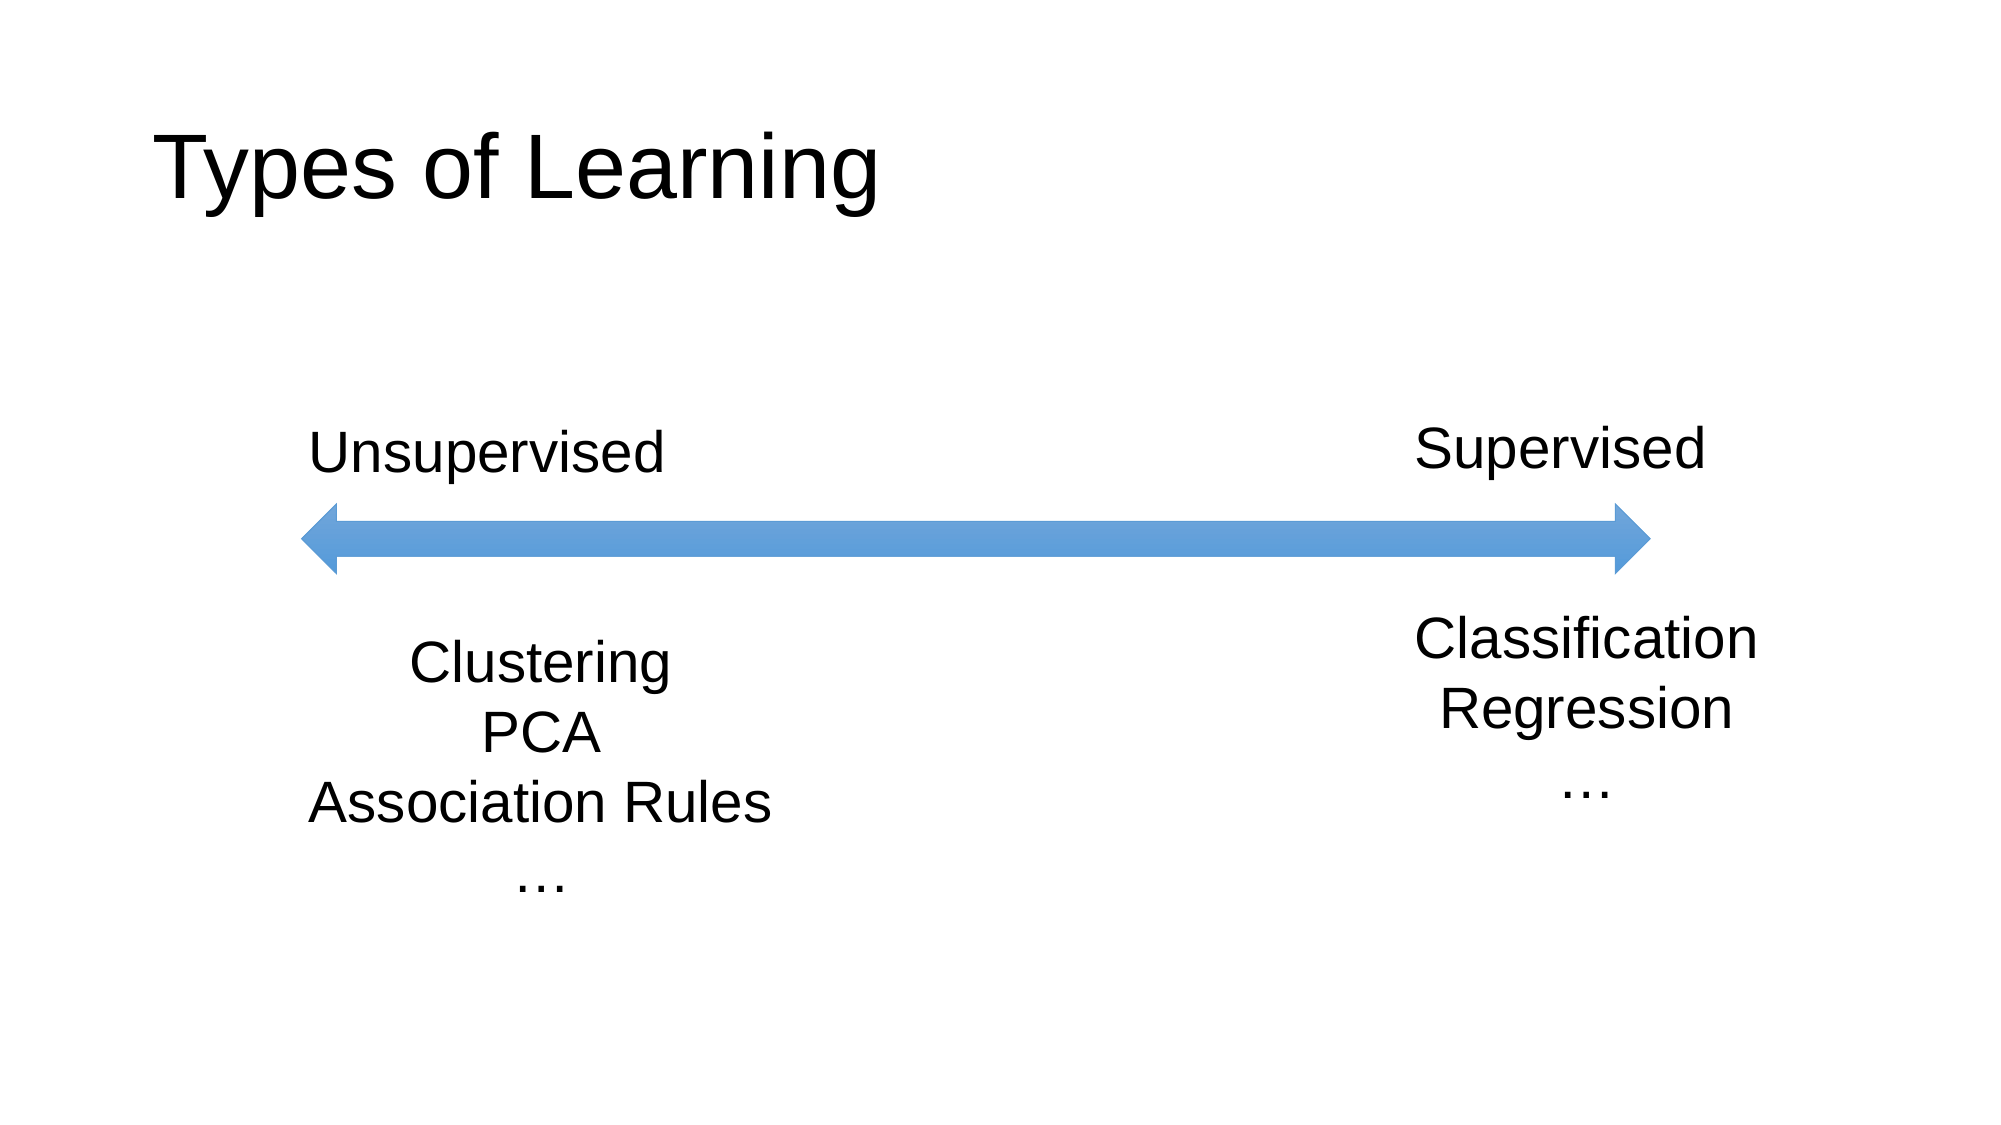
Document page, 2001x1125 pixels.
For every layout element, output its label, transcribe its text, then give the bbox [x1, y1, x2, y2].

text_box [300, 502, 1651, 575]
text_box Supervised Classification Regression … [1399, 402, 1774, 818]
title Types of Learning [137, 59, 1863, 278]
text_box Unsupervised Clustering PCA Association Rules … [294, 406, 789, 982]
